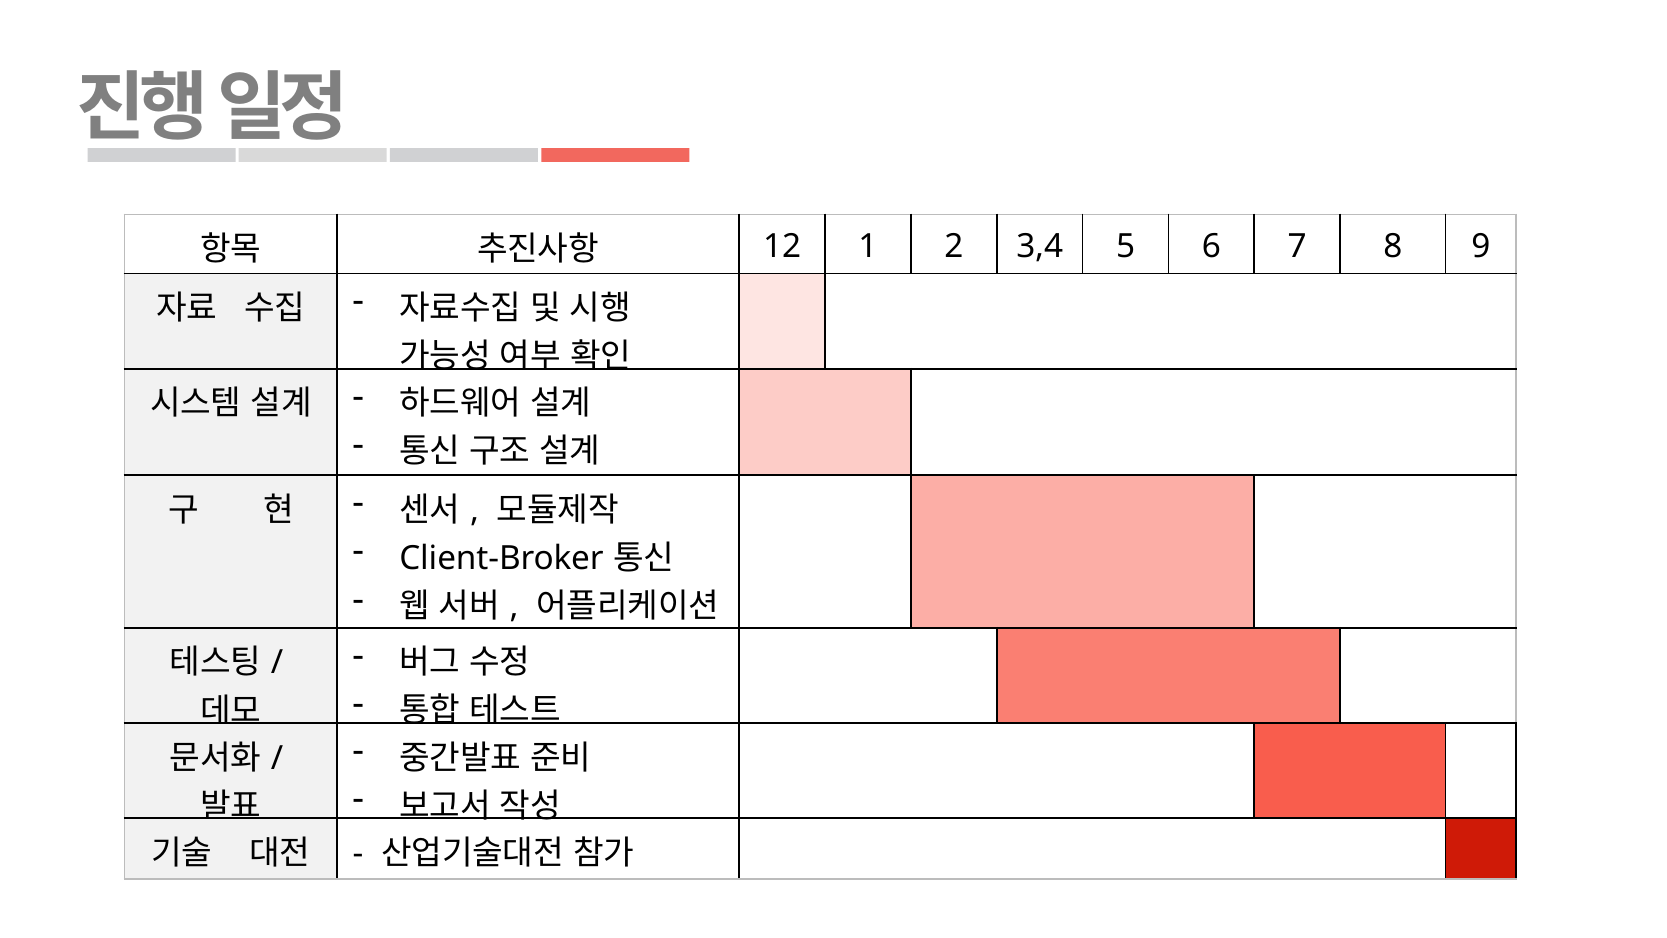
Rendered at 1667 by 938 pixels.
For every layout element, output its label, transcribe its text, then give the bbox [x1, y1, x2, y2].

table_header 8 [1341, 215, 1445, 273]
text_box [87, 148, 690, 162]
table_cell 센서, 모듈제작 Client-Broker통신 웹 서버, 어플리케이션 [338, 476, 738, 627]
table_cell 하드웨어 설계 통신 구조 설계 [338, 370, 738, 474]
table_header 1 [826, 215, 910, 273]
table_cell - 산업기술대전 참가 [338, 819, 738, 878]
table_cell [912, 476, 1253, 627]
table_cell 버그 수정 통합 테스트 [338, 629, 738, 722]
table_cell [912, 370, 1515, 474]
table_cell [740, 370, 910, 474]
table_cell [740, 819, 1445, 878]
table_cell 자료수집 및 시행 가능성 여부 확인 [338, 274, 738, 368]
table_header 9 [1446, 215, 1515, 273]
table_header 7 [1255, 215, 1339, 273]
table_header 3,4 [998, 215, 1082, 273]
table_cell [826, 274, 1515, 368]
table_cell [1341, 629, 1515, 722]
table_cell [1255, 724, 1445, 817]
table_header 항목 [125, 215, 336, 273]
table_cell 기술 대전 [125, 819, 336, 878]
table_cell 시스템 설계 [125, 370, 336, 474]
table_header 5 [1083, 215, 1168, 273]
table_cell [740, 629, 996, 722]
table_cell [740, 476, 910, 627]
table_cell 구 현 [125, 476, 336, 627]
table_cell 자료 수집 [125, 274, 336, 368]
table_cell 문서화/발표 [125, 724, 336, 817]
table_cell 테스팅/데모 [125, 629, 336, 722]
table_cell 중간발표 준비 보고서 작성 [338, 724, 738, 817]
table_cell [1255, 476, 1515, 627]
table_header 12 [740, 215, 824, 273]
text_box 진행 일정 [0, 58, 526, 149]
table_cell [1446, 724, 1515, 817]
table_header 2 [912, 215, 996, 273]
table_cell [740, 274, 824, 368]
table_header 추진사항 [338, 215, 738, 273]
table_cell [998, 629, 1339, 722]
table_cell [1446, 819, 1515, 878]
table_header 6 [1169, 215, 1253, 273]
table_cell [740, 724, 1253, 817]
